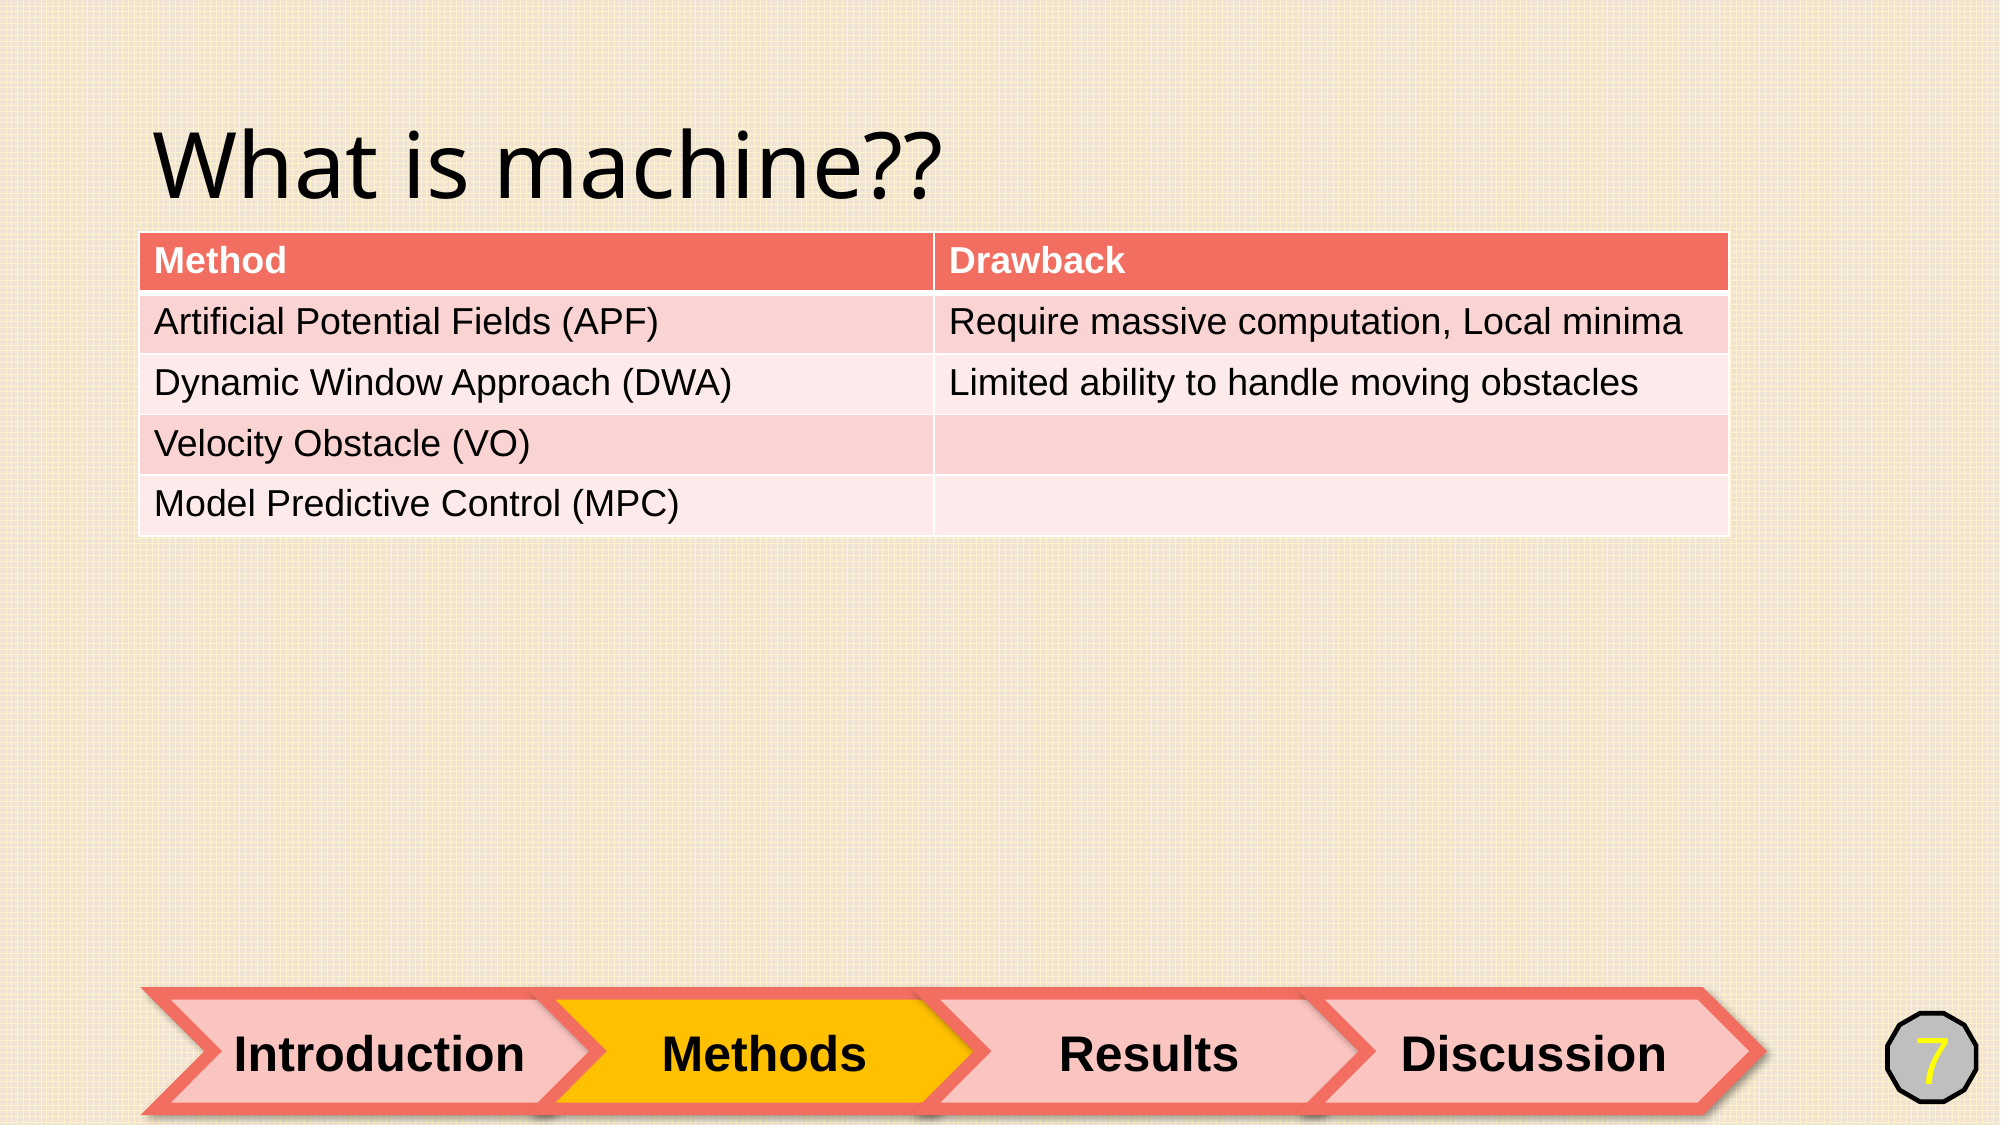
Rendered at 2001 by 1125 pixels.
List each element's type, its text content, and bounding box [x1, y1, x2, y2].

text_box Results [922, 992, 1360, 1110]
table_header Method [140, 233, 933, 290]
title What is machine?? [137, 59, 1863, 278]
table_header Drawback [935, 233, 1728, 290]
table_cell Artificial Potential Fields (APF) [140, 296, 933, 353]
text_box Discussion [1307, 992, 1760, 1110]
table_cell Require massive computation, Local minima [935, 296, 1728, 353]
slide_number 7 [1887, 1013, 1977, 1102]
table_cell [935, 415, 1728, 474]
text_box Introduction [152, 992, 590, 1110]
table_cell Velocity Obstacle (VO) [140, 415, 933, 474]
text_box Methods [537, 992, 975, 1110]
table_cell [935, 476, 1728, 535]
table_cell Dynamic Window Approach (DWA) [140, 355, 933, 414]
table_cell Limited ability to handle moving obstacles [935, 355, 1728, 414]
table_cell Model Predictive Control (MPC) [140, 476, 933, 535]
